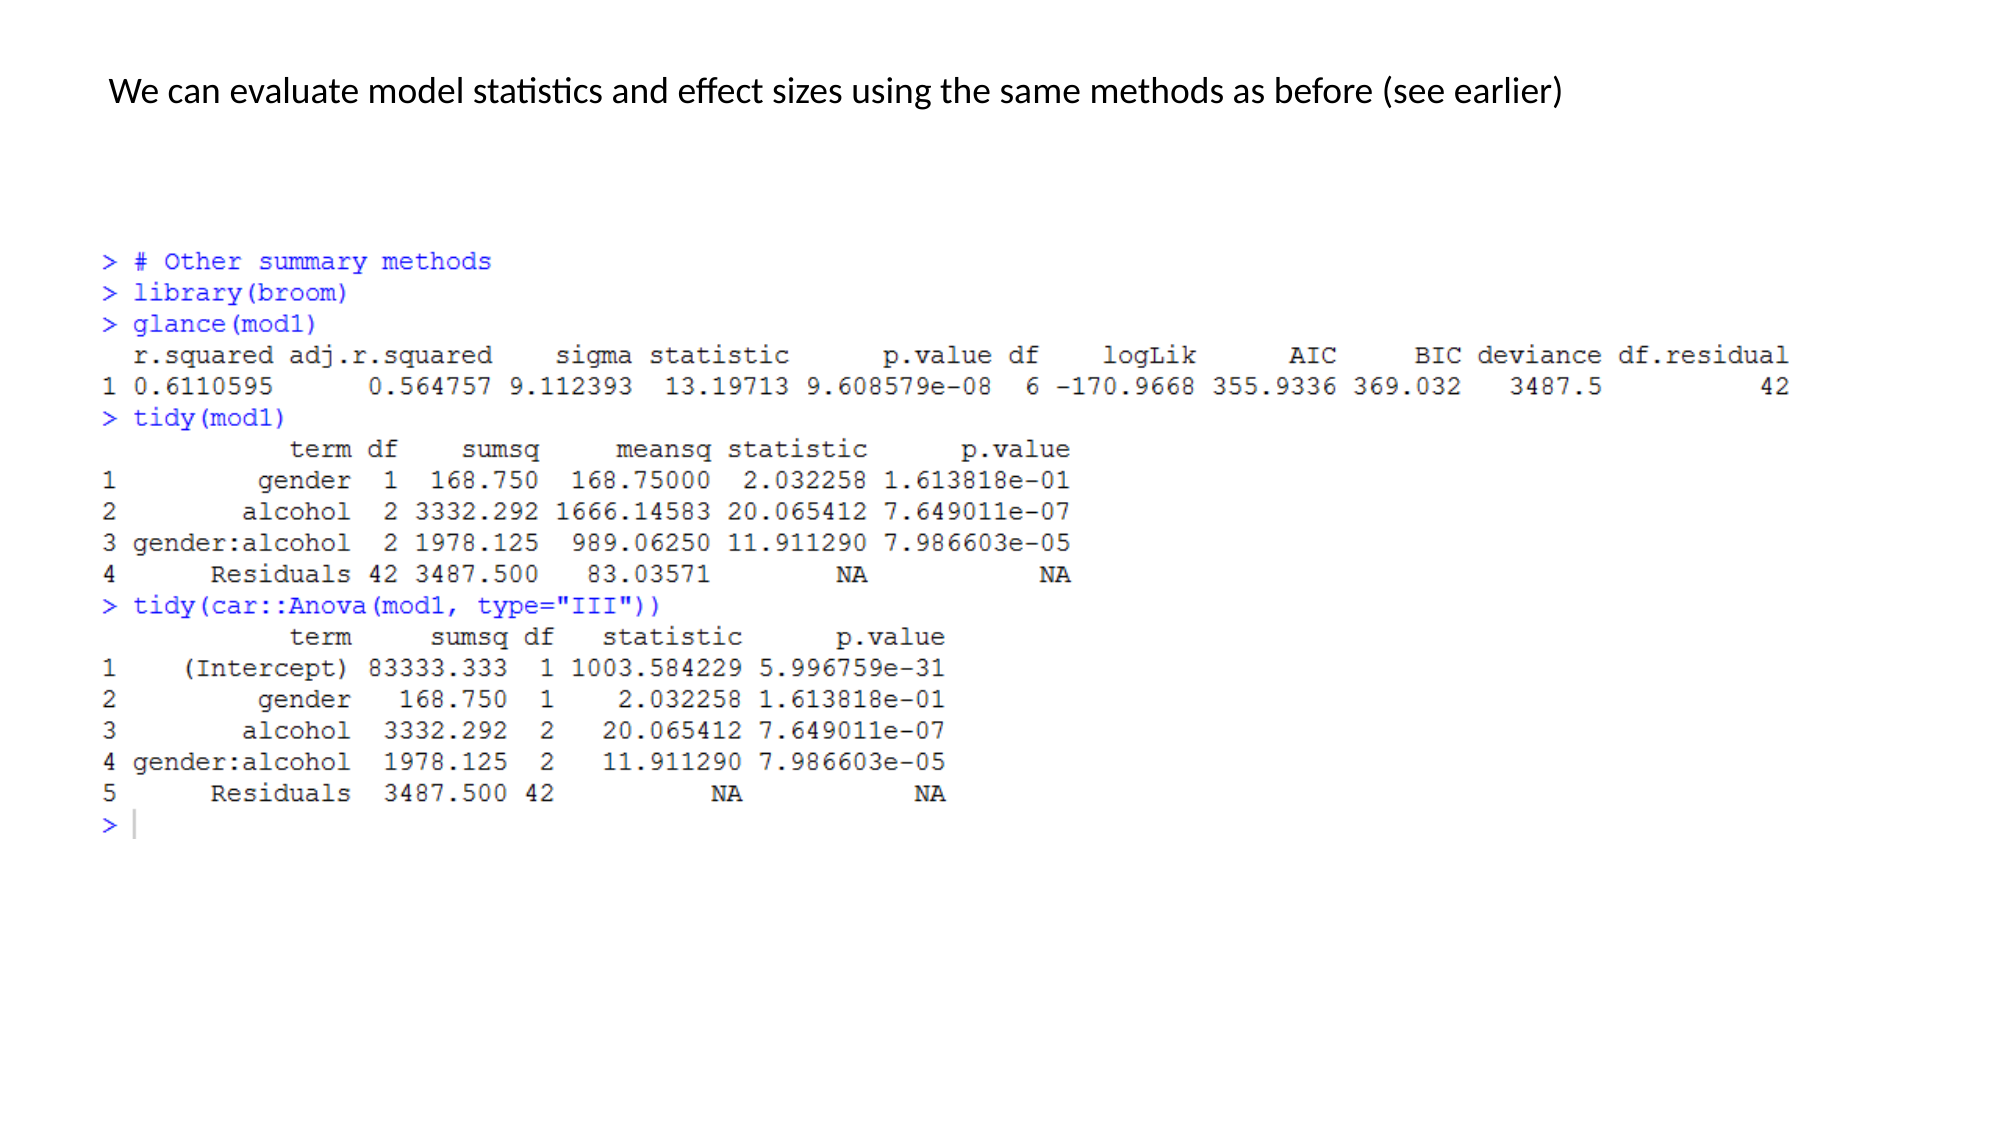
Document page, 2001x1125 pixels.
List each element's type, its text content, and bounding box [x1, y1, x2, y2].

text_box We can evaluate model statistics and effect sizes using the same methods as before (see earlier) [93, 58, 1581, 118]
picture [94, 246, 1803, 839]
